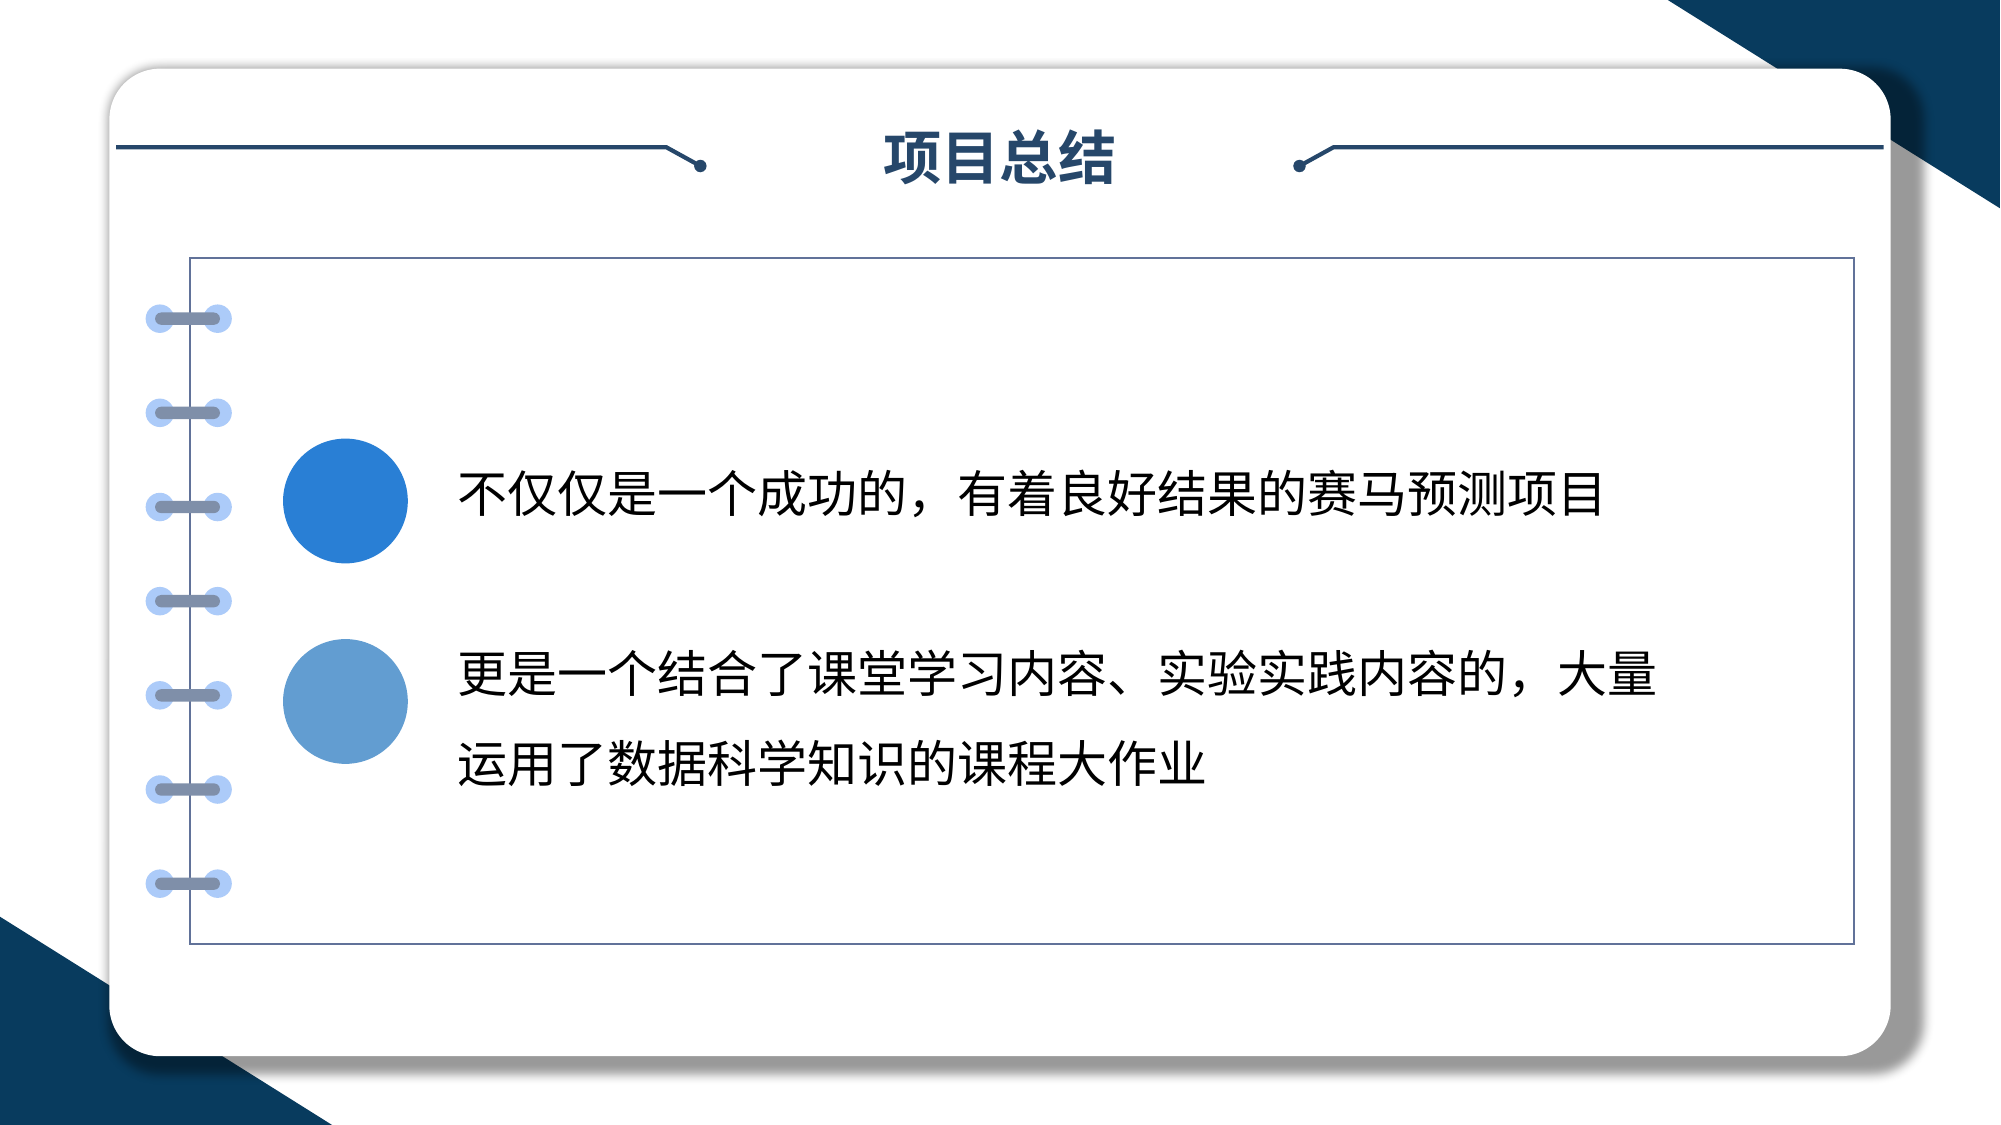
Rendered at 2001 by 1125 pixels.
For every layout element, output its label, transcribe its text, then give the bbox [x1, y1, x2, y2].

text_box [145, 303, 233, 899]
text_box [190, 258, 1855, 945]
text_box 项目总结 [700, 113, 1300, 199]
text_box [266, 438, 426, 765]
text_box 不仅仅是一个成功的，有着良好结果的赛马预测项目 更是一个结合了课堂学习内容、实验实践内容的，大量运用了数据科学知识的课程大作业 [442, 425, 1712, 800]
